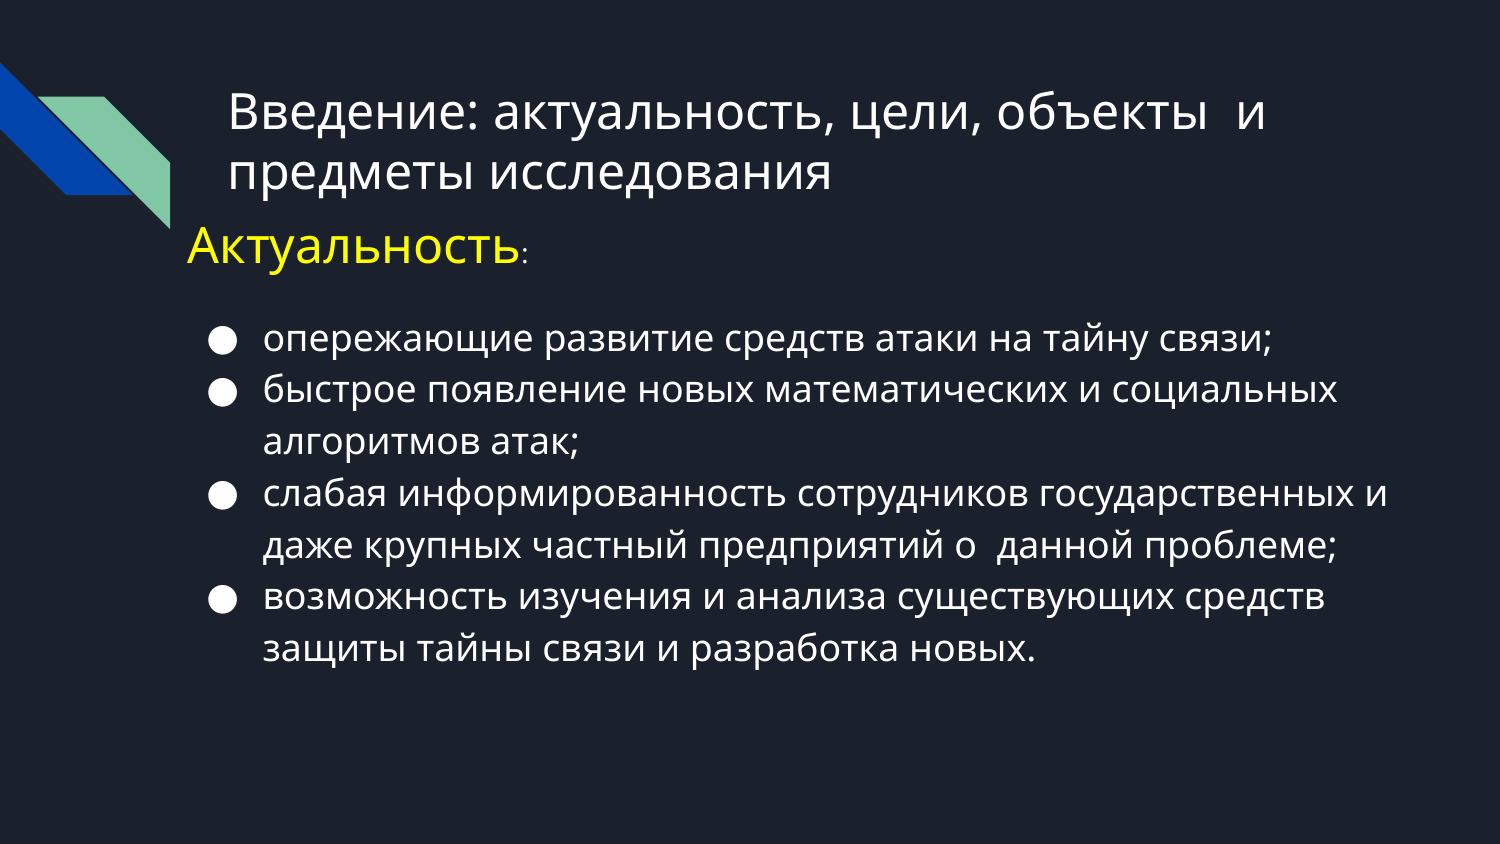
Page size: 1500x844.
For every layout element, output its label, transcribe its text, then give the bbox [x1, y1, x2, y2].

list Актуальность: опережающие развитие средств атаки на тайну связи; быстрое появление новых математических и социальных алгоритмов атак; слабая информированность сотрудников государственных и даже крупных частный предприятий о данной проблеме; возможность изучения и анализа существующих средств защиты тайны связи и разработка новых. [172, 189, 1493, 836]
title Введение: актуальность, цели, объекты и предметы исследования [212, 64, 1368, 189]
